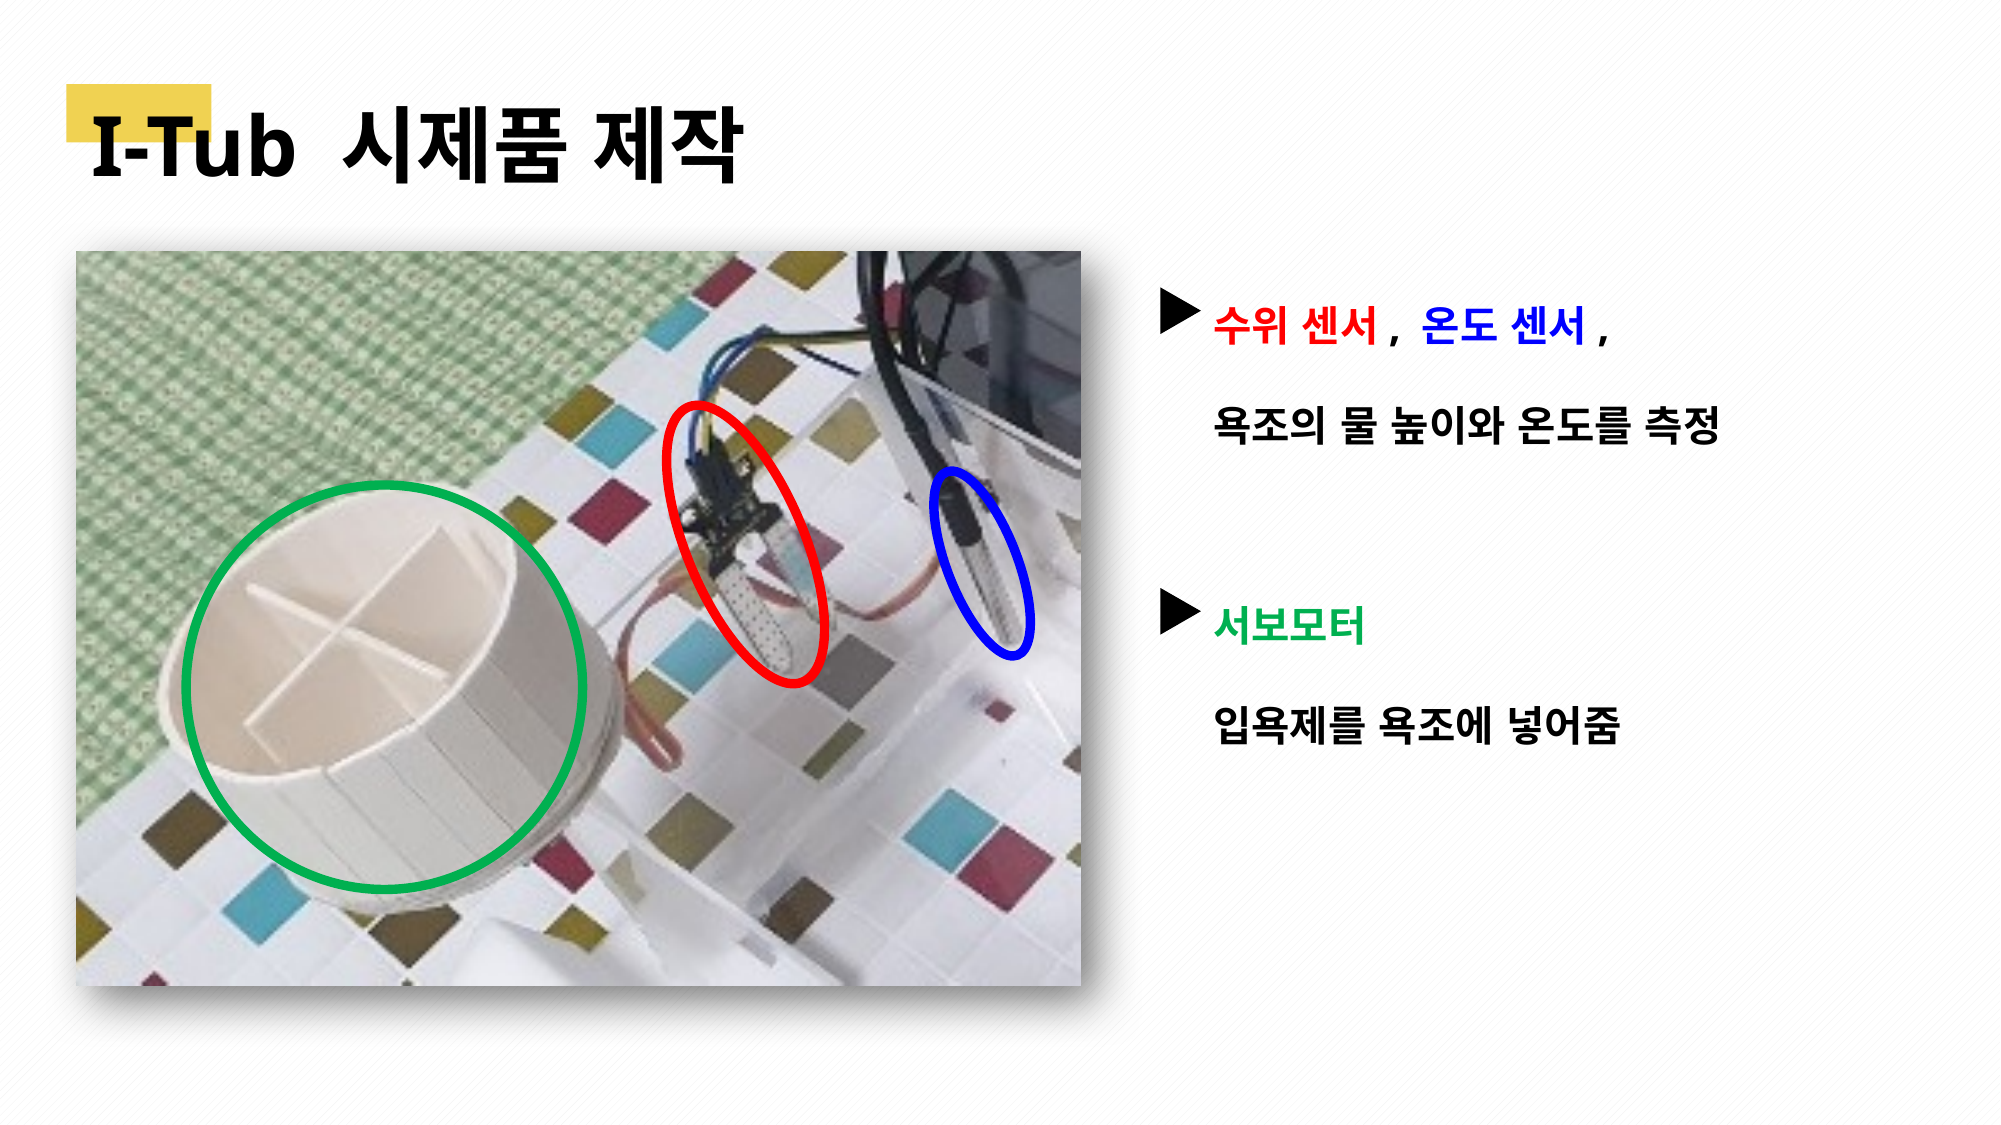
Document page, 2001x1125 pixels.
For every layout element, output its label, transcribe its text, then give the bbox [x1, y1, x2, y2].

text_box [65, 83, 213, 143]
text_box [1159, 285, 1204, 336]
text_box 수위 센서, 온도 센서, 욕조의 물 높이와 온도를 측정 서보모터 입욕제를 욕조에 넣어줌 [1198, 242, 1920, 758]
text_box I-Tub 시제품 제작 [76, 85, 1081, 201]
picture [76, 251, 1081, 986]
text_box [1159, 586, 1204, 637]
